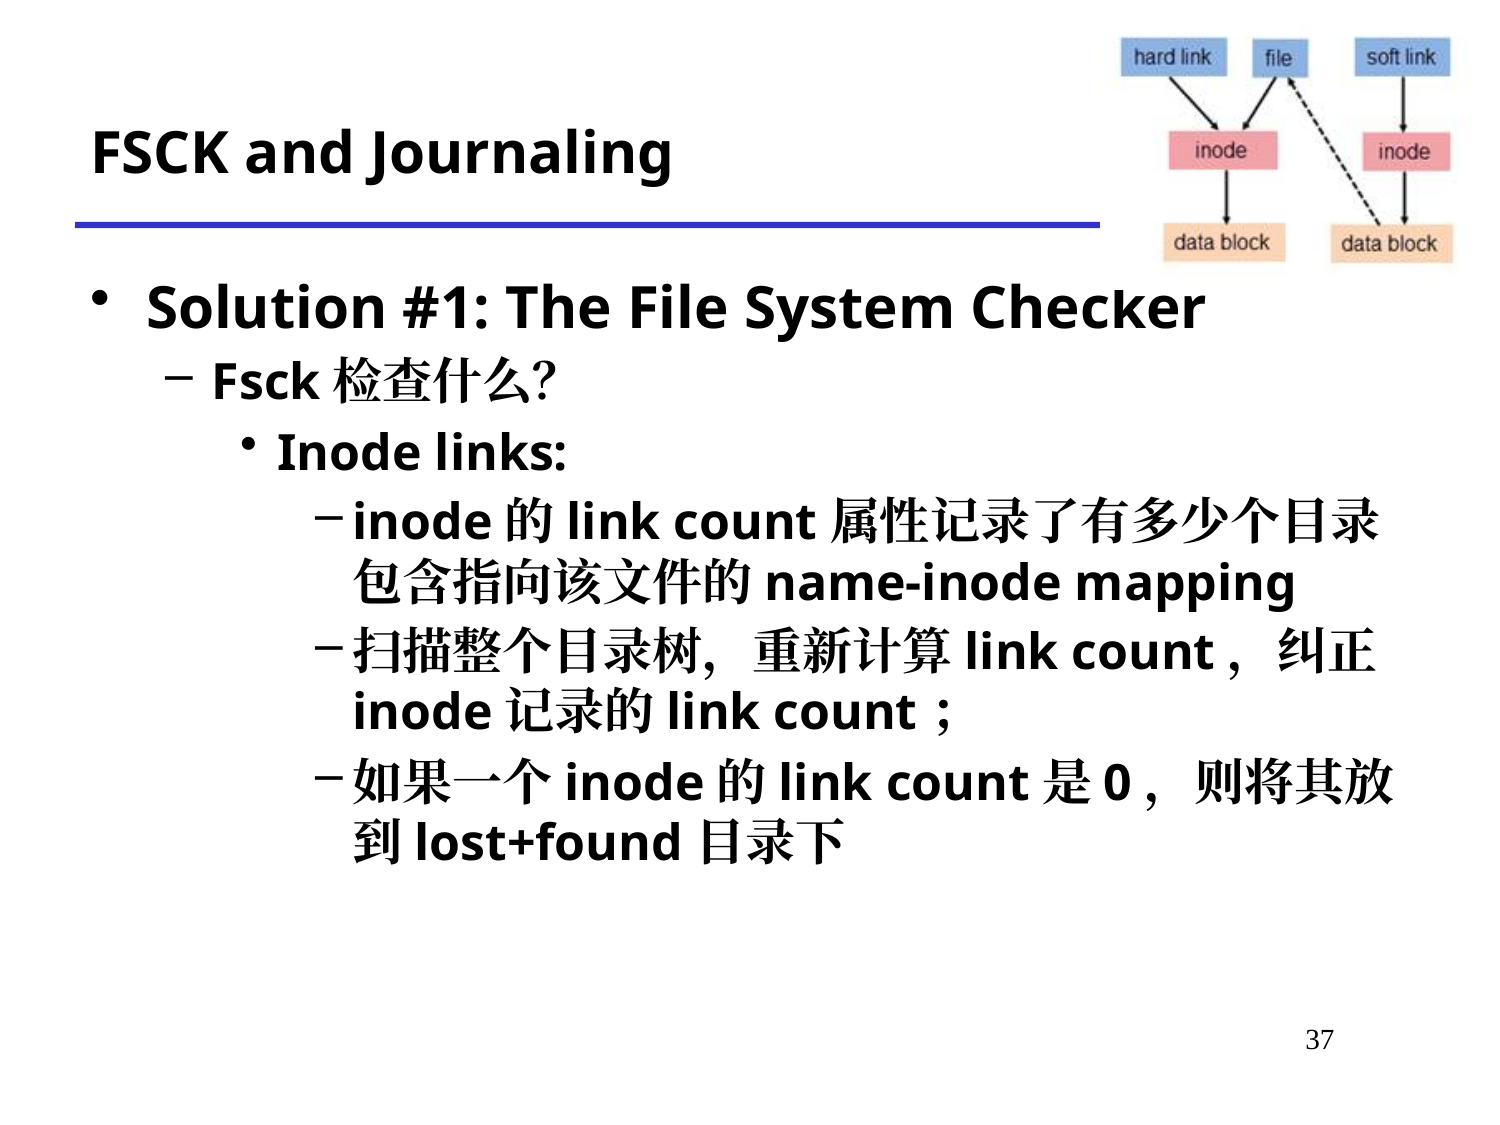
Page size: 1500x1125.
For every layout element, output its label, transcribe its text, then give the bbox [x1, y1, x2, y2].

picture [1099, 10, 1472, 290]
list Solution #1: The File System Checker Fsck检查什么？ Inode links: inode的link count属性记录了有多少个目录包含指向该文件的name-inode mapping 扫描整个目录树，重新计算link count，纠正inode记录的link count； 如果一个inode的link count是0，则将其放到lost+found目录下 [75, 262, 1438, 988]
title FSCK and Journaling [75, 75, 1094, 225]
slide_number * [1137, 1012, 1350, 1088]
